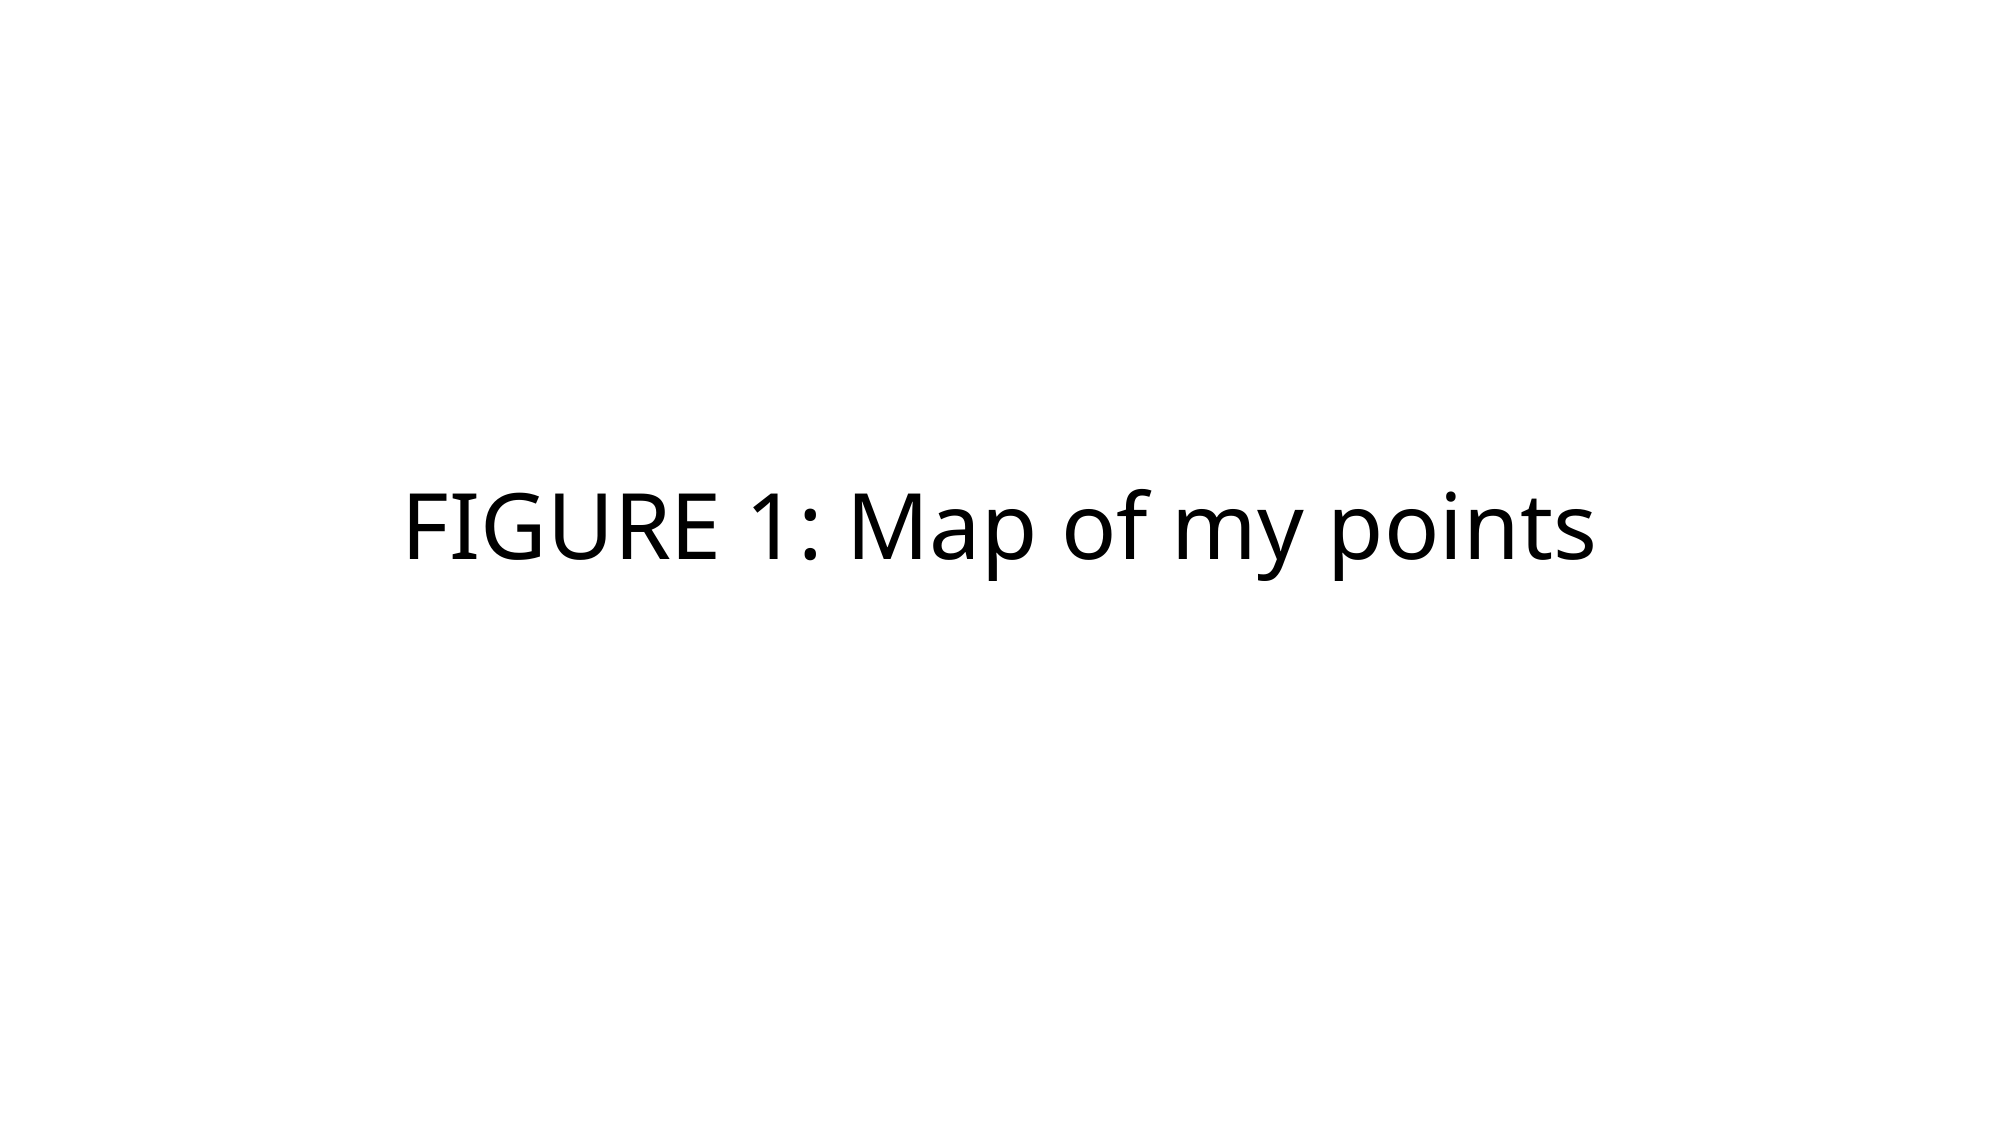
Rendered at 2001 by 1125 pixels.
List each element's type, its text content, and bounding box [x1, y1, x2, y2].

title FIGURE 1: Map of my points [137, 421, 1863, 639]
